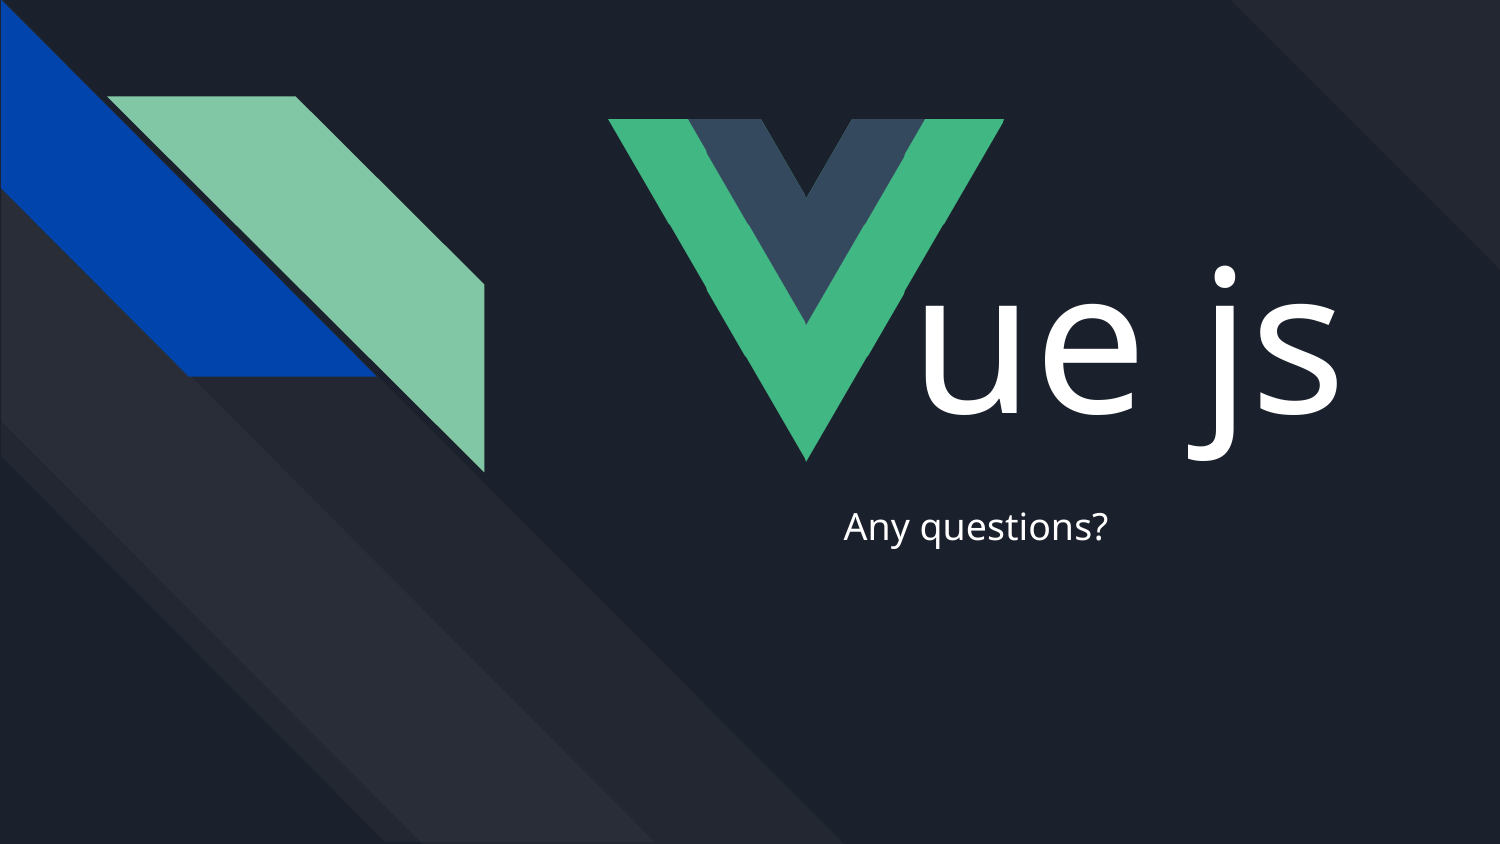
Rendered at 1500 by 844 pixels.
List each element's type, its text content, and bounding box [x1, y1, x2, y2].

picture [608, 92, 1004, 489]
title ue js [1008, 198, 1500, 458]
subtitle Any questions? [828, 488, 1398, 572]
